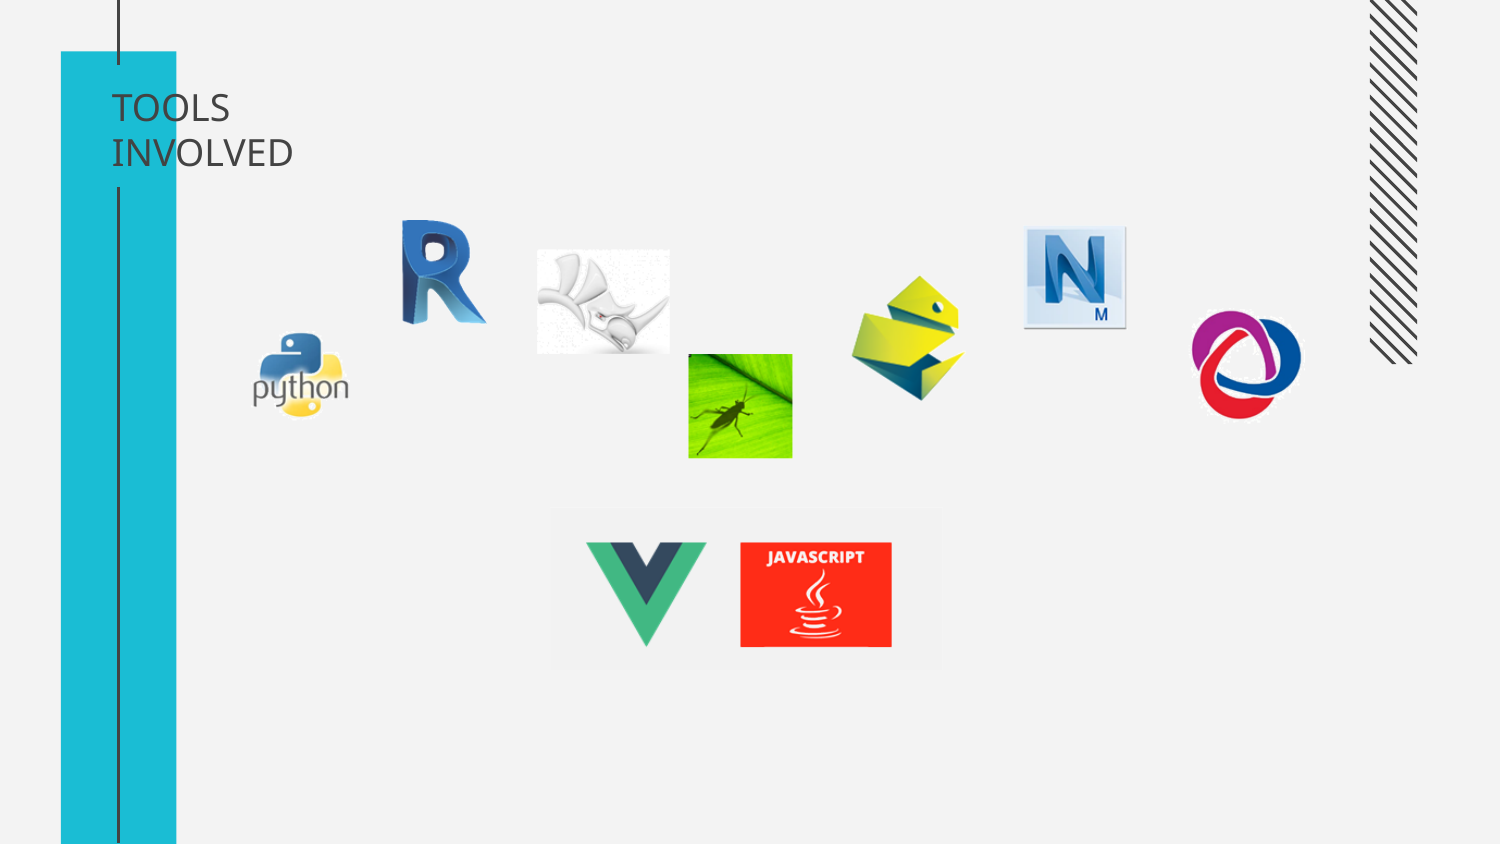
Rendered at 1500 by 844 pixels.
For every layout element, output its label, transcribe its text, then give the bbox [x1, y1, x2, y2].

picture [250, 220, 1306, 670]
title TOOLS INVOLVED [96, 67, 332, 190]
